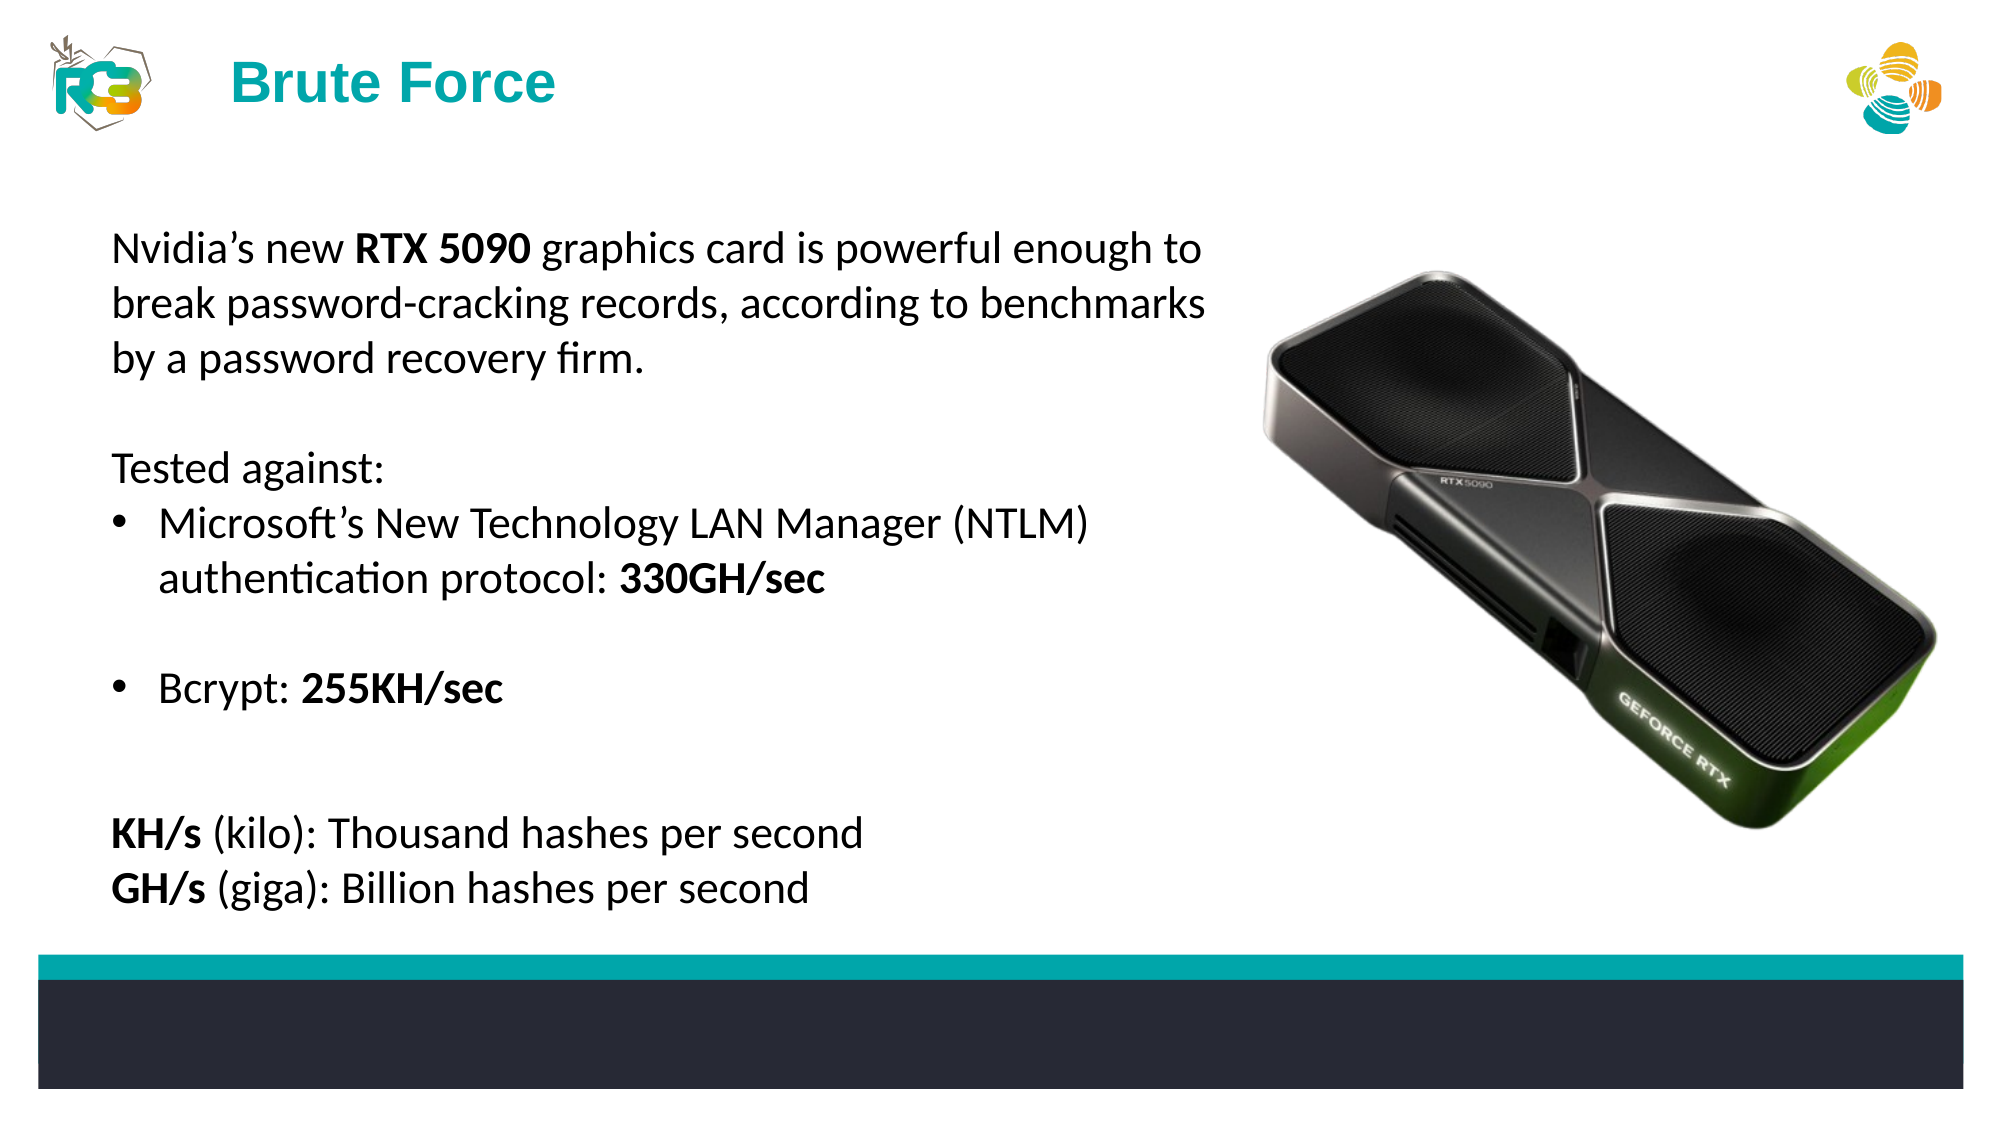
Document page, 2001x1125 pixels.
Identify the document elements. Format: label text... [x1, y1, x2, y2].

list Brute Force [215, 44, 1820, 137]
picture [50, 32, 152, 134]
text_box Nvidia’s new RTX 5090 graphics card is powerful enough to break password-cracking records, according to benchmarks by a password recovery firm. Tested against: Microsoft’s New Technology LAN Manager (NTLM) authentication protocol: 330GH/sec Bcrypt: 255KH/sec KH/s (kilo): Thousand hashes per second GH/s (giga): Billion hashes per second [96, 210, 1227, 966]
picture [1226, 231, 1958, 855]
